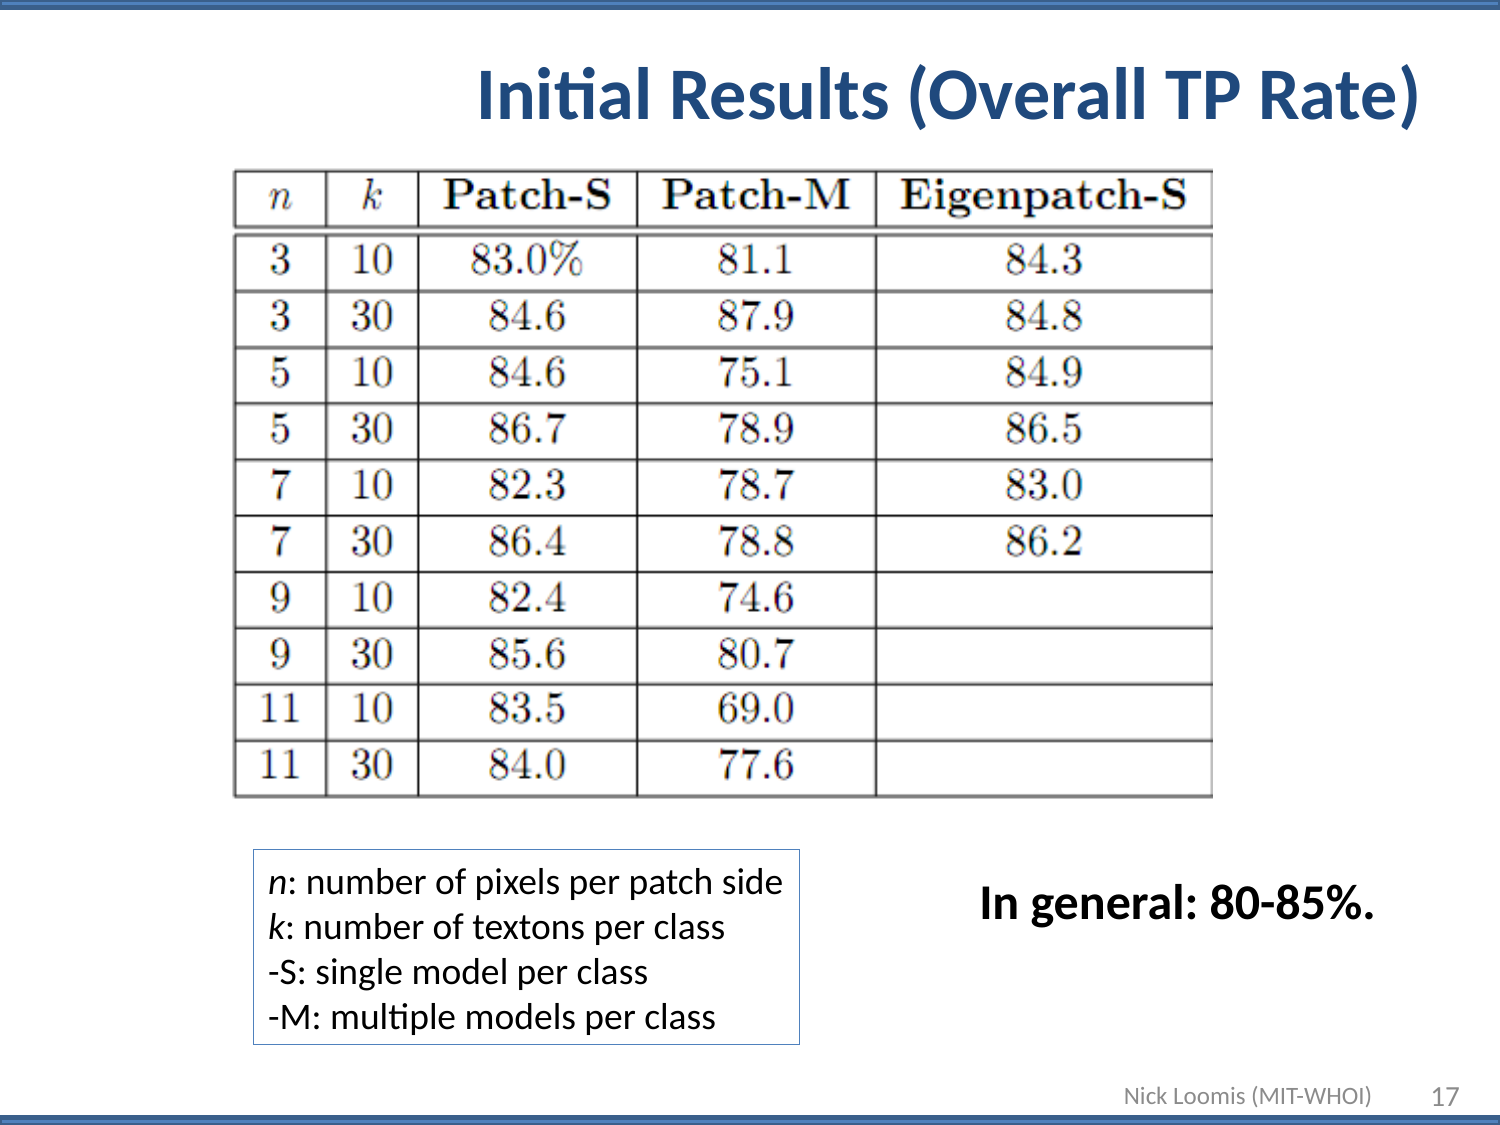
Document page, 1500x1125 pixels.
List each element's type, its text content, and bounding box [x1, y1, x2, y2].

picture [224, 149, 1213, 813]
footer Nick Loomis (MIT-WHOI) [1050, 1065, 1388, 1125]
title Initial Results (Overall TP Rate) [87, 37, 1438, 143]
slide_number 17 [1388, 1065, 1475, 1125]
text_box n: number of pixels per patch side k: number of textons per class -S: single model per class -M: multiple models per class [253, 849, 800, 1045]
text_box In general: 80-85%. [964, 862, 1391, 938]
